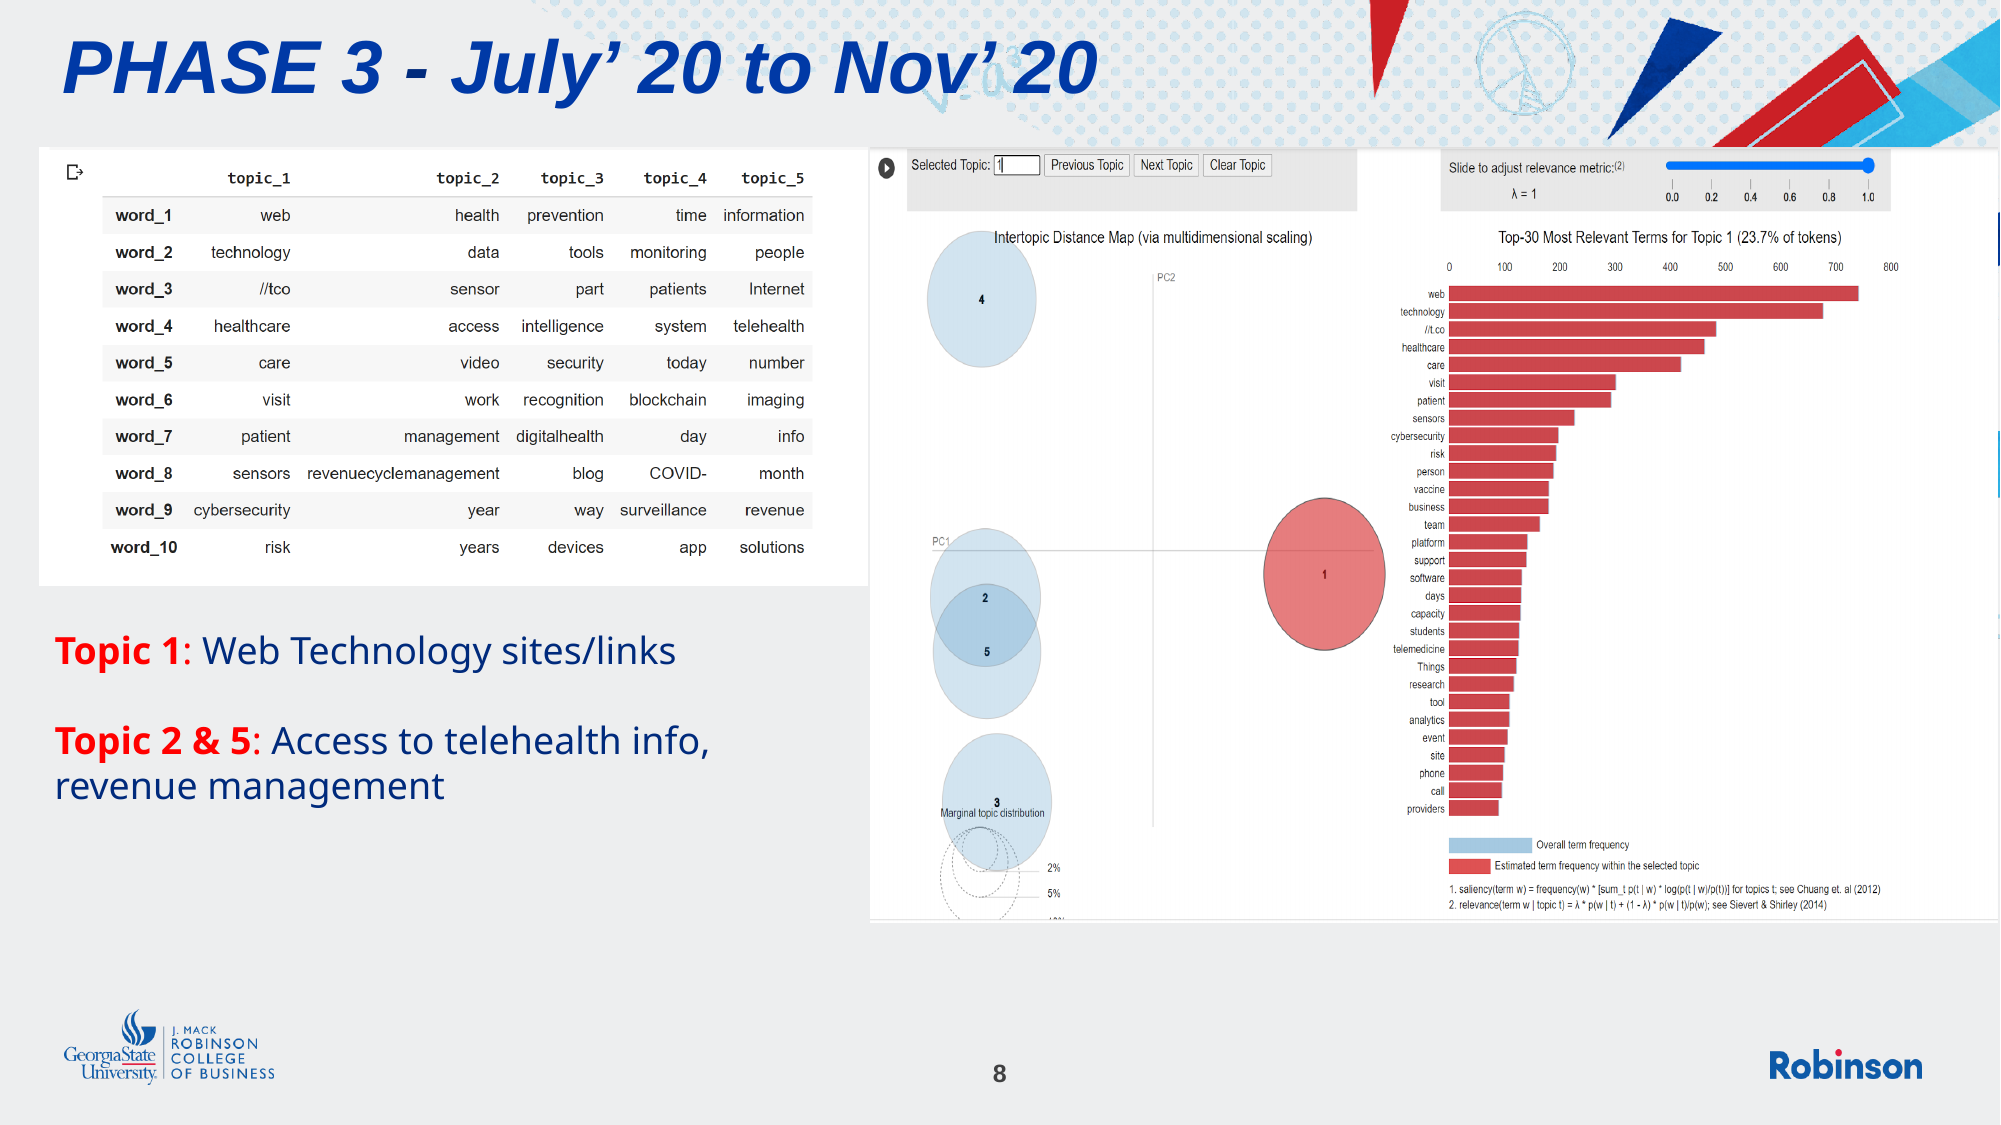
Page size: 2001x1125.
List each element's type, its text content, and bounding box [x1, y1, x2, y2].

slide_number ‹#› [774, 1042, 1225, 1103]
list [39, 147, 868, 586]
text_box Topic 1: Web Technology sites/links Topic 2 & 5: Access to telehealth info, revenue management [39, 619, 808, 860]
picture [0, 0, 2000, 1125]
title PHASE 3 - July’ 20 to Nov’ 20 [62, 0, 1938, 110]
